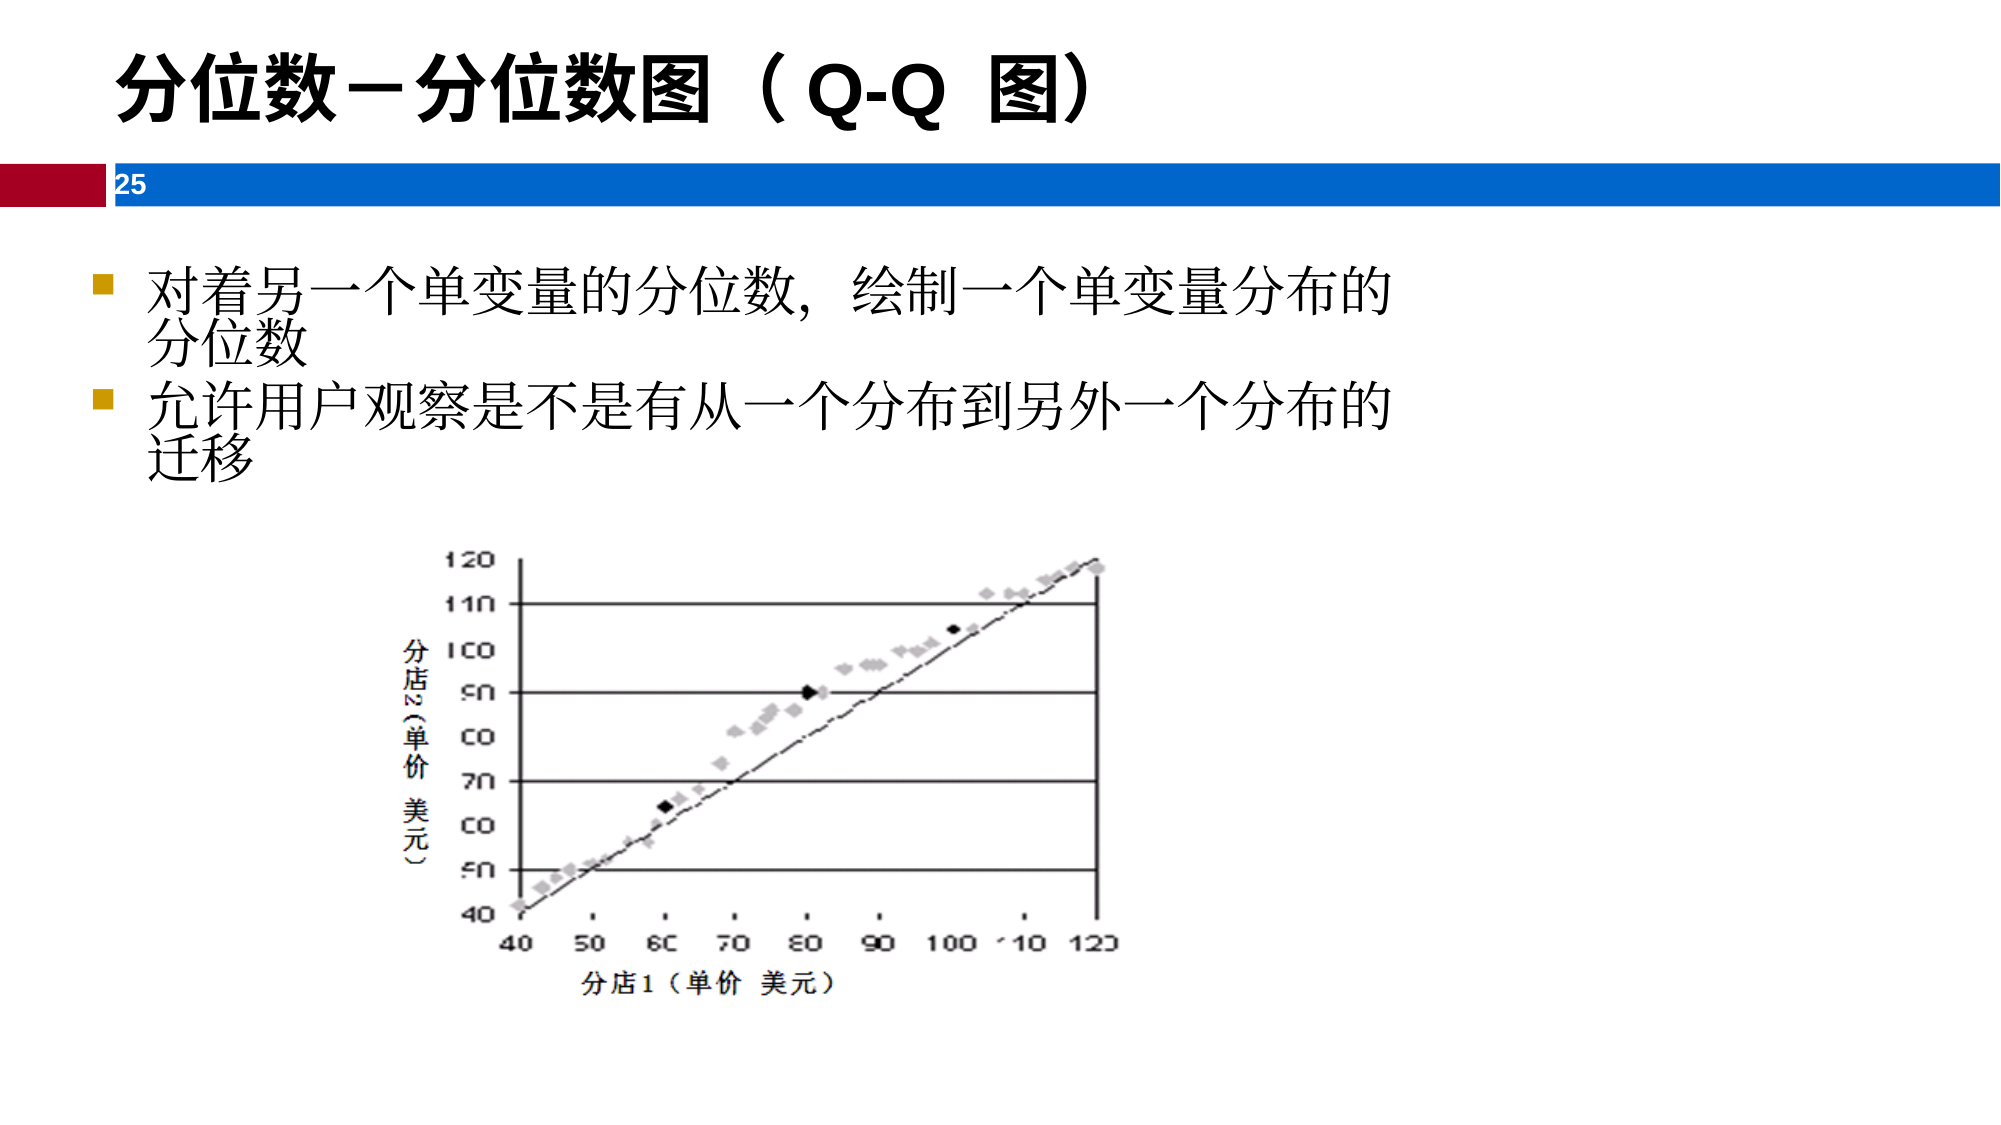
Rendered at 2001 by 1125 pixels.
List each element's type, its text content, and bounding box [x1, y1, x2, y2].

picture [345, 524, 1155, 1008]
text_box 对着另一个单变量的分位数，绘制一个单变量分布的分位数 允许用户观察是不是有从一个分布到另外一个分布的迁移 [74, 262, 1425, 542]
text_box 分位数－分位数图（Q-Q 图） [98, 15, 1529, 158]
